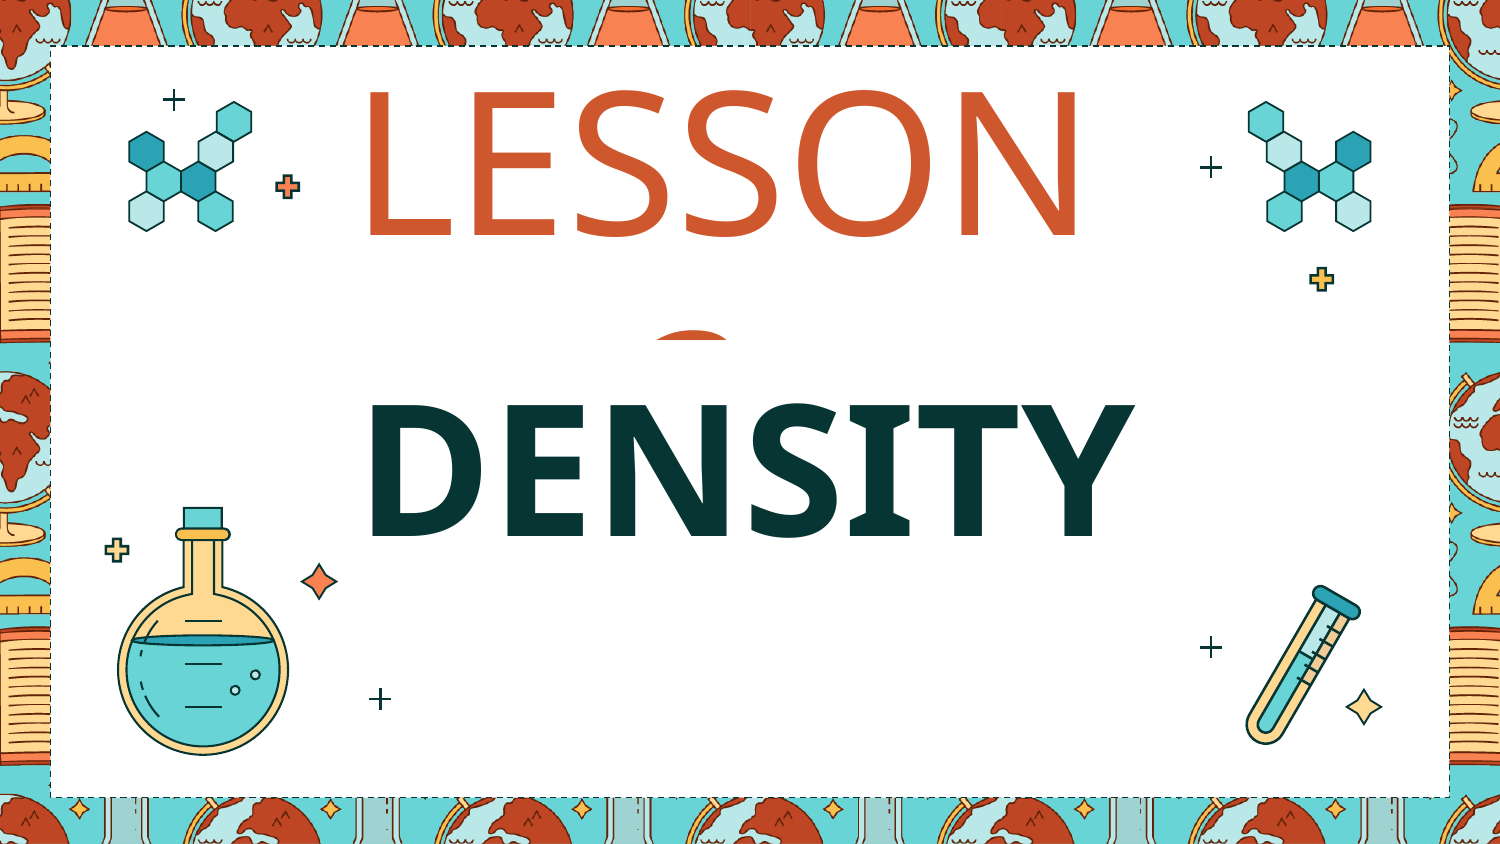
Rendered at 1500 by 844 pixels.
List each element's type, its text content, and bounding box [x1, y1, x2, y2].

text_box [116, 506, 290, 757]
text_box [1309, 266, 1335, 292]
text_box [274, 174, 301, 200]
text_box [1344, 687, 1384, 727]
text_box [162, 88, 186, 111]
picture [0, 0, 1500, 844]
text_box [369, 687, 392, 711]
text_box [1270, 583, 1326, 754]
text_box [1199, 155, 1223, 179]
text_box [1247, 100, 1372, 233]
title LESSON 3 [258, 201, 1188, 337]
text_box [128, 100, 253, 233]
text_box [1199, 635, 1223, 659]
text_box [299, 562, 339, 601]
subtitle DENSITY [229, 337, 1242, 447]
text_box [104, 537, 130, 563]
